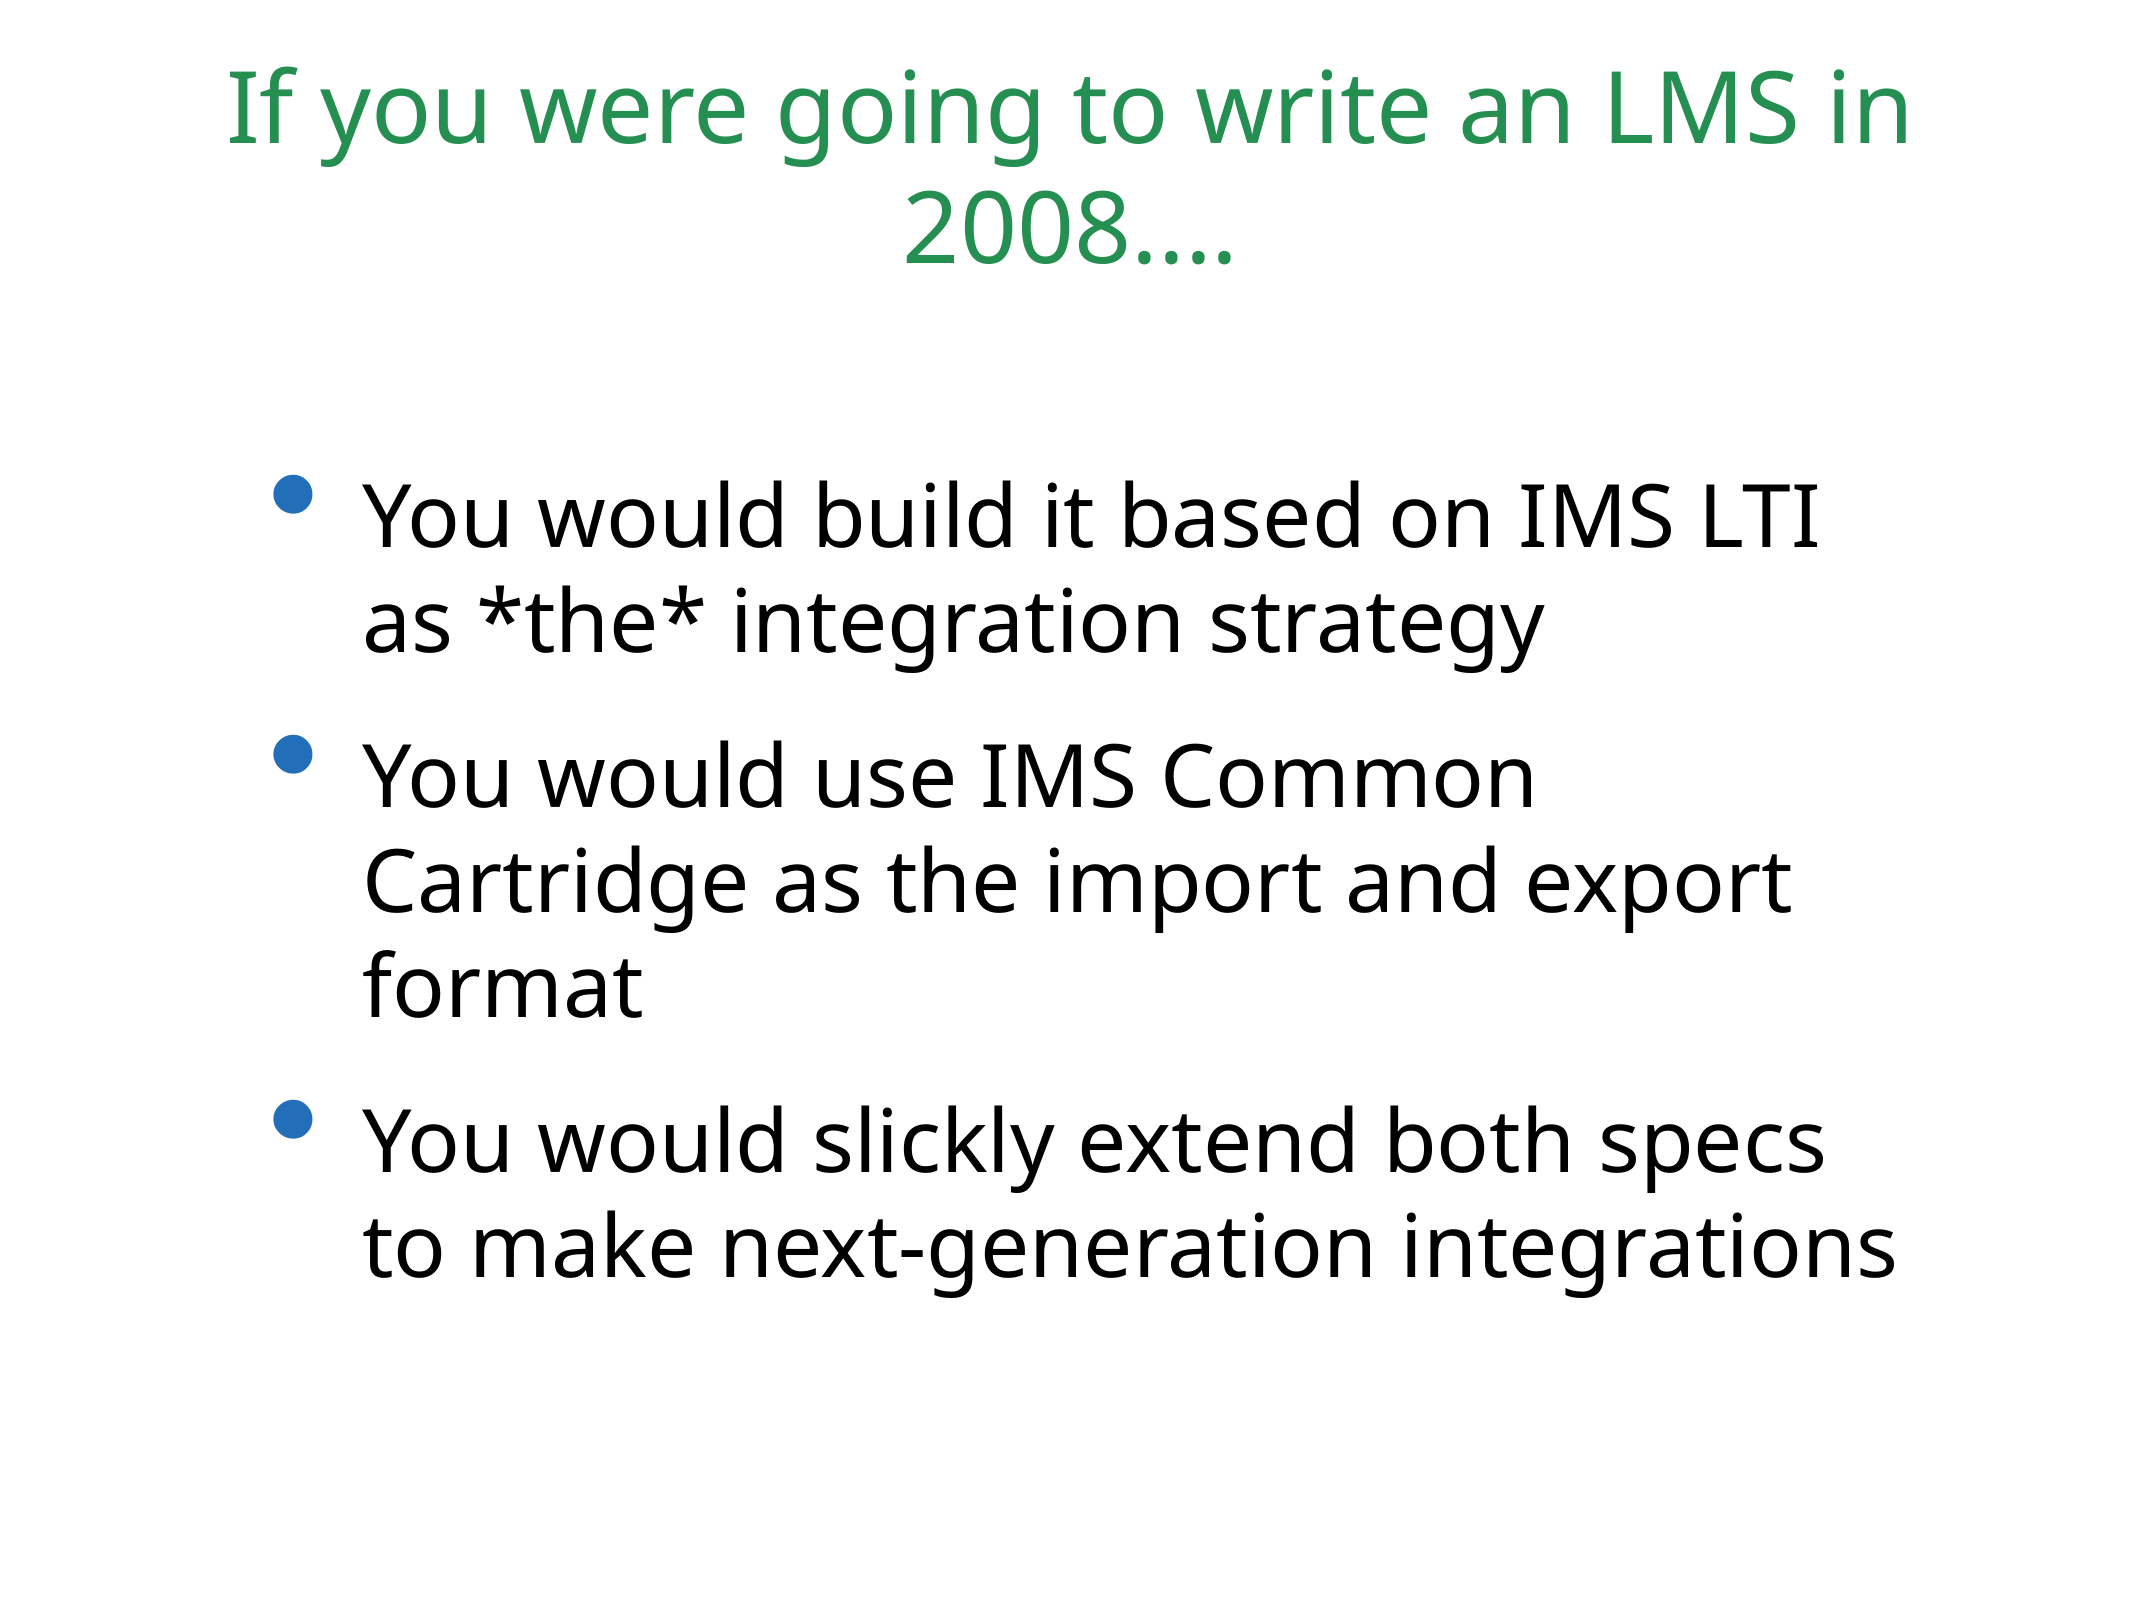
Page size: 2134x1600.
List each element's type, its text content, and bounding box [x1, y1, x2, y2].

list You would build it based on IMS LTI as *the* integration strategy You would use IMS Common Cartridge as the import and export format You would slickly extend both specs to make next-generation integrations [207, 407, 1926, 1347]
title If you were going to write an LMS in 2008.... [41, 41, 2101, 287]
